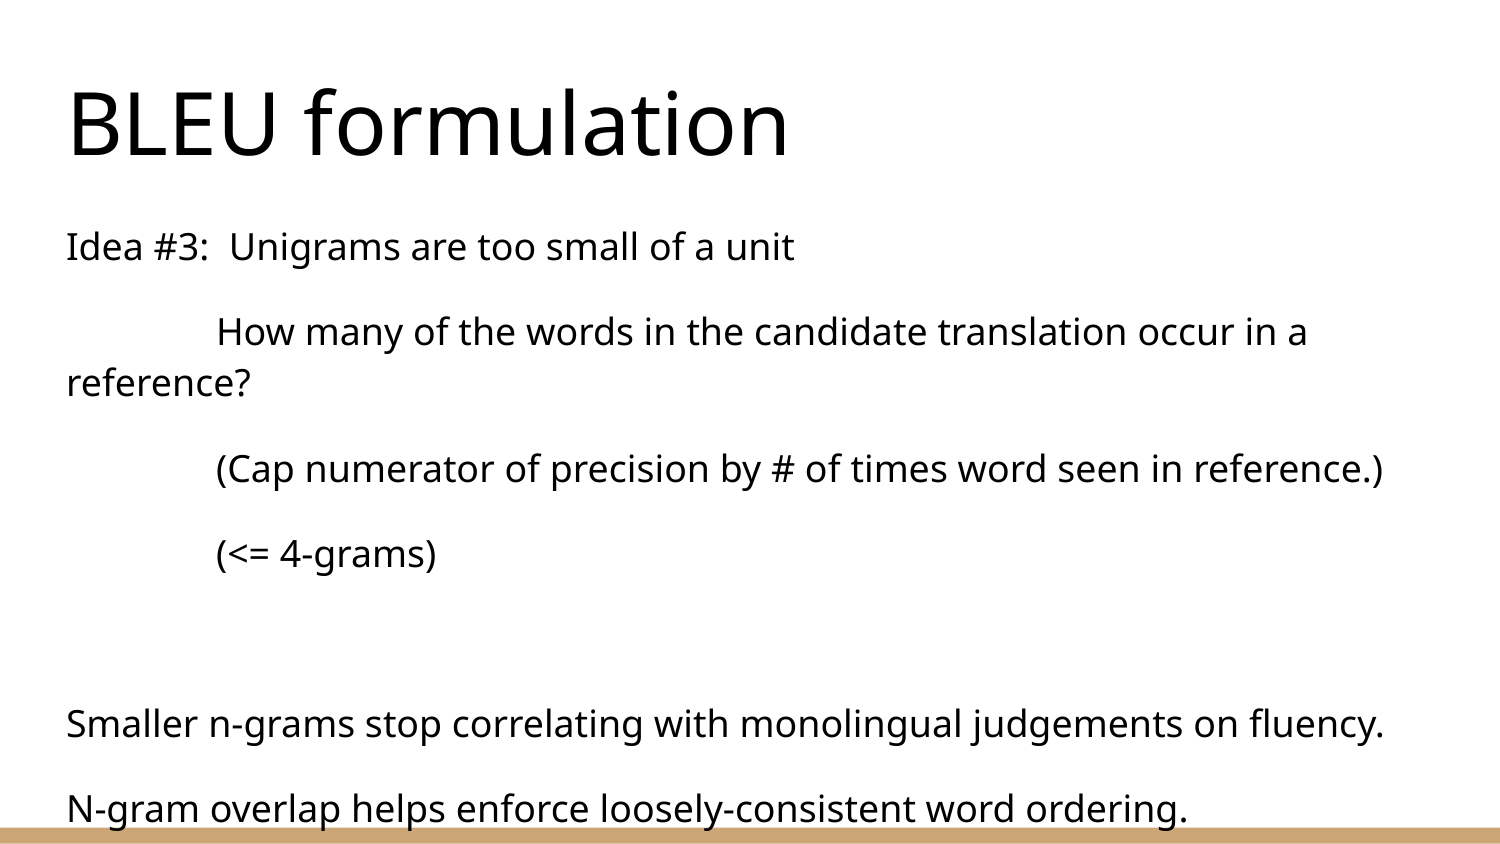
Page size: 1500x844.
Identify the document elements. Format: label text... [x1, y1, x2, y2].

list Idea #3: Unigrams are too small of a unit How many of the words in the candidate translation occur in a reference? (Cap numerator of precision by # of times word seen in reference.) (<= 4-grams) Smaller n-grams stop correlating with monolingual judgements on fluency. N-gram overlap helps enforce loosely-consistent word ordering. [51, 200, 1449, 752]
title BLEU formulation [51, 51, 1449, 189]
